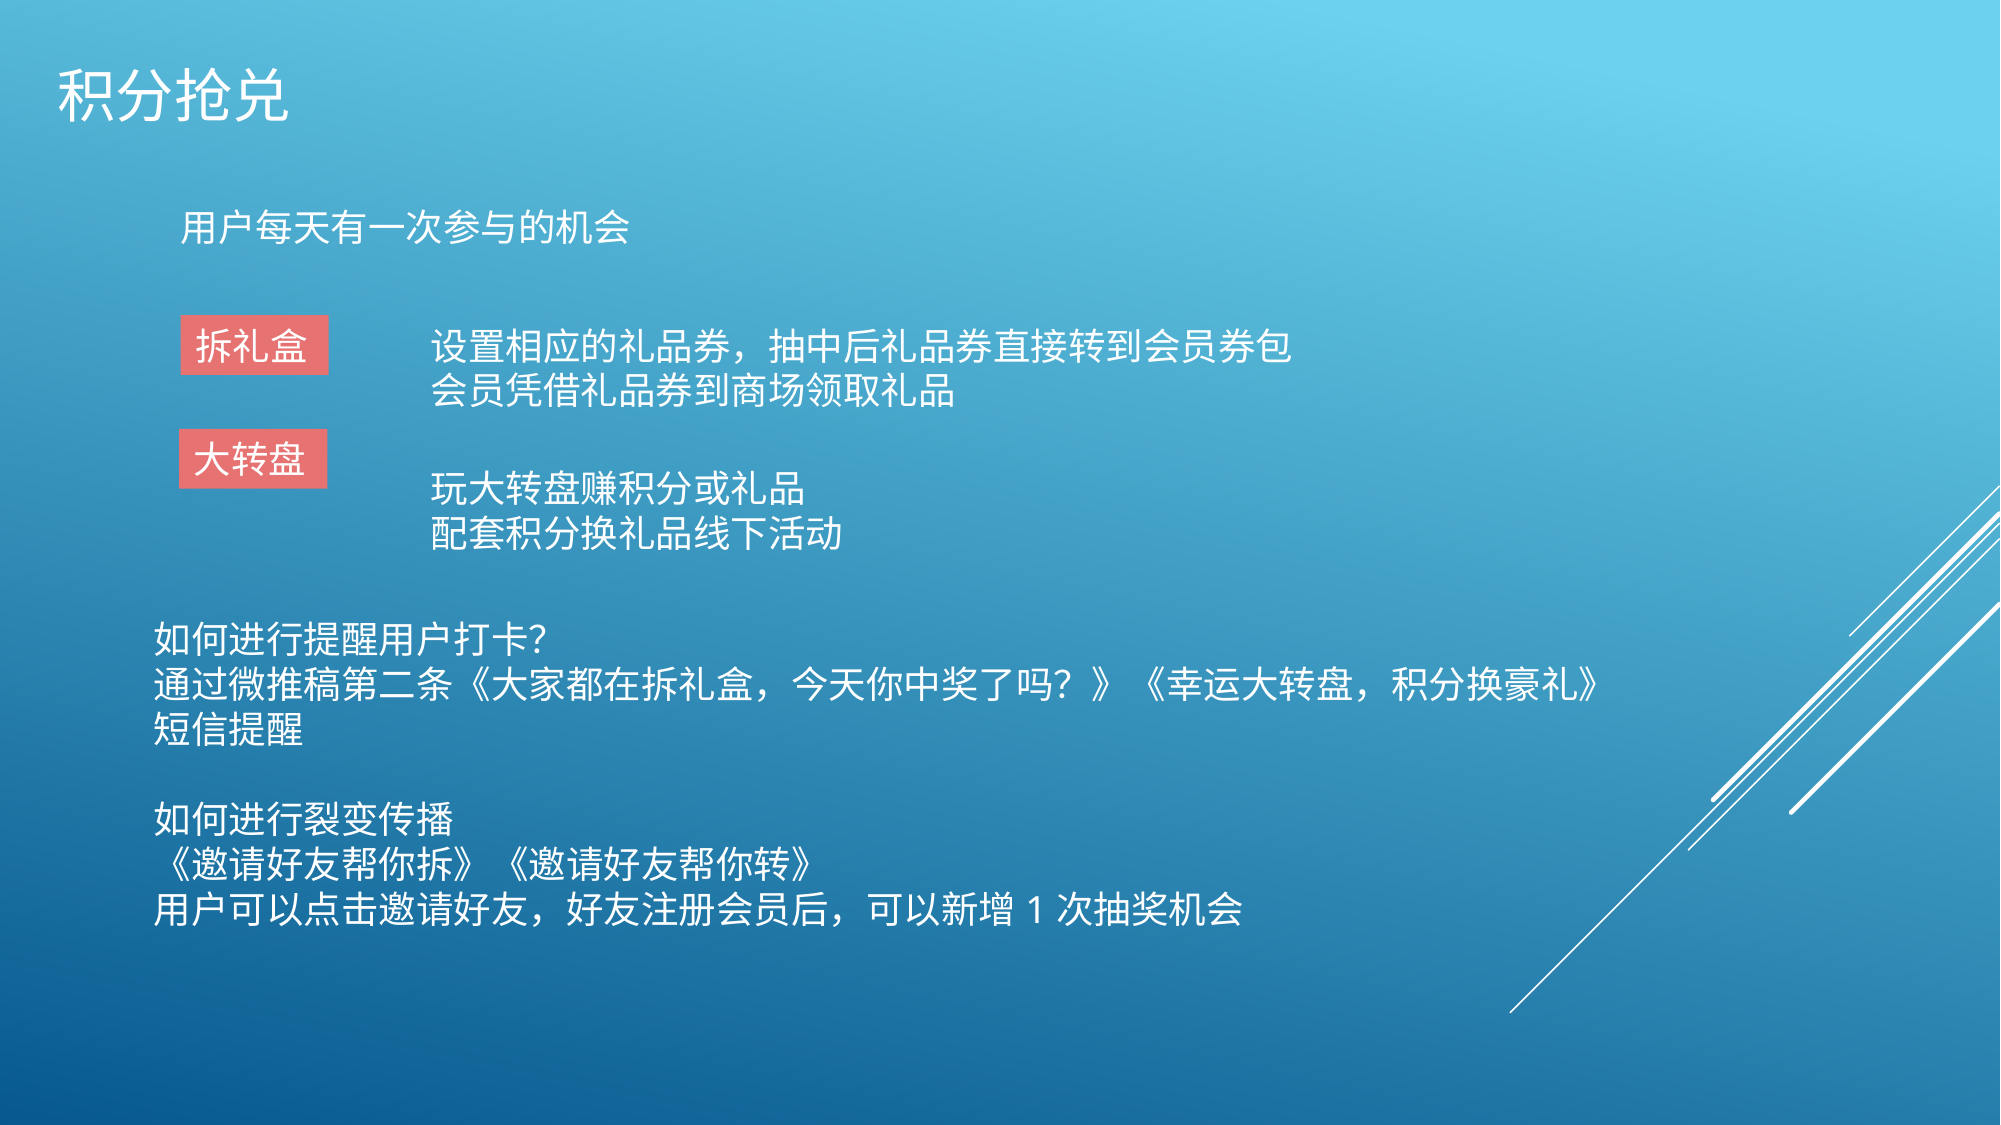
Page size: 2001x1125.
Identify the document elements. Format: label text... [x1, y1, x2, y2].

text_box 拆礼盒 [180, 315, 329, 375]
text_box 积分抢兑 [42, 51, 874, 137]
text_box 设置相应的礼品券，抽中后礼品券直接转到会员券包 会员凭借礼品券到商场领取礼品 [415, 315, 1375, 457]
text_box 大转盘 [179, 428, 328, 489]
text_box 玩大转盘赚积分或礼品 配套积分换礼品线下活动 [415, 457, 1604, 562]
text_box 用户每天有一次参与的机会 [166, 196, 793, 257]
text_box 如何进行提醒用户打卡？ 通过微推稿第二条《大家都在拆礼盒，今天你中奖了吗？》《幸运大转盘，积分换豪礼》 短信提醒 如何进行裂变传播 《邀请好友帮你拆》《邀请好友帮你转》 用户可以点击邀请好友，好友注册会员后，可以新增1次抽奖机会 [139, 608, 2000, 1029]
